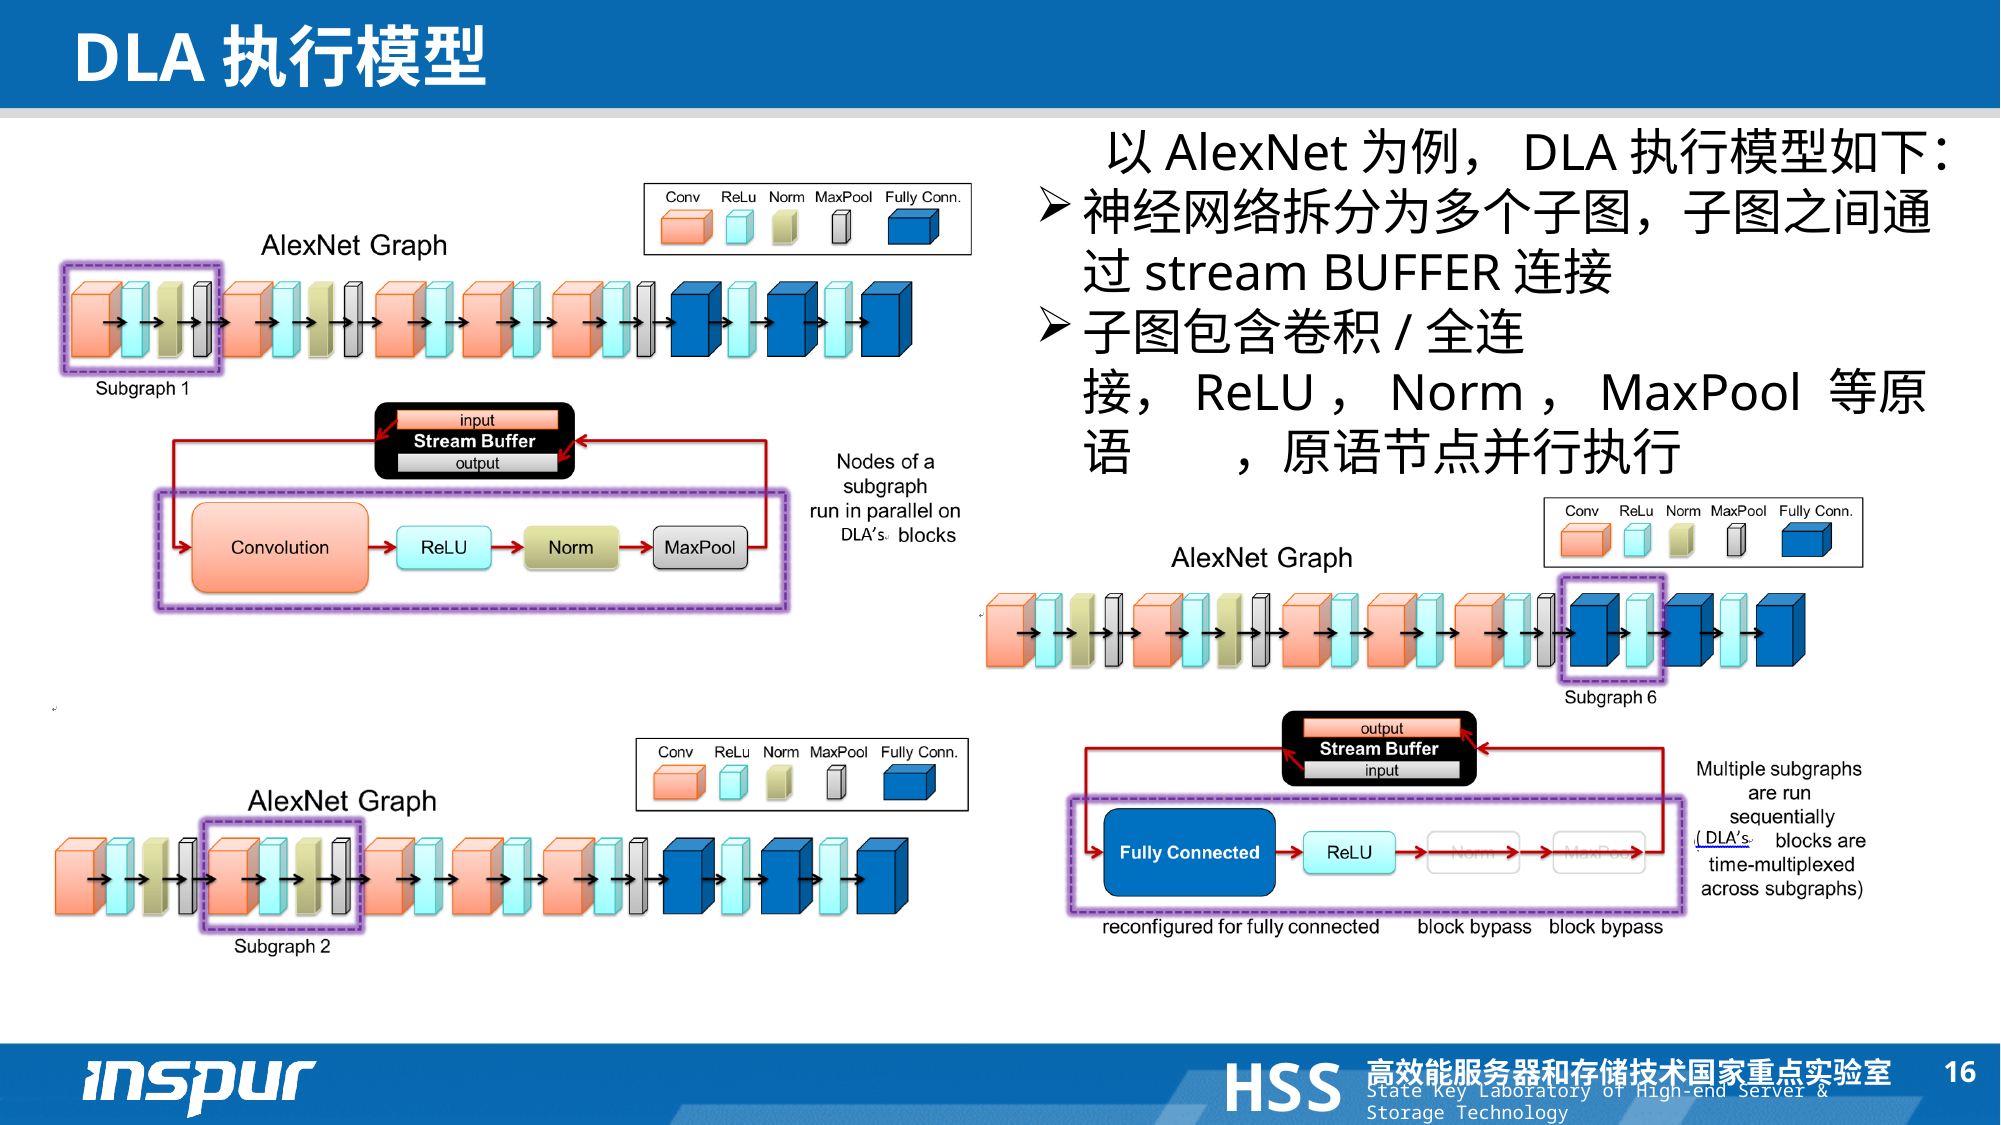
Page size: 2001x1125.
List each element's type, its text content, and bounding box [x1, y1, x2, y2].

title DLA执行模型 [57, 0, 1948, 109]
picture [49, 164, 1870, 959]
picture [0, 1042, 2001, 1125]
text_box 以AlexNet为例，DLA执行模型如下： 神经网络拆分为多个子图，子图之间通过stream BUFFER连接 子图包含卷积/全连接，ReLU，Norm，MaxPool 等原语 ，原语节点并行执行 [1020, 113, 1972, 489]
